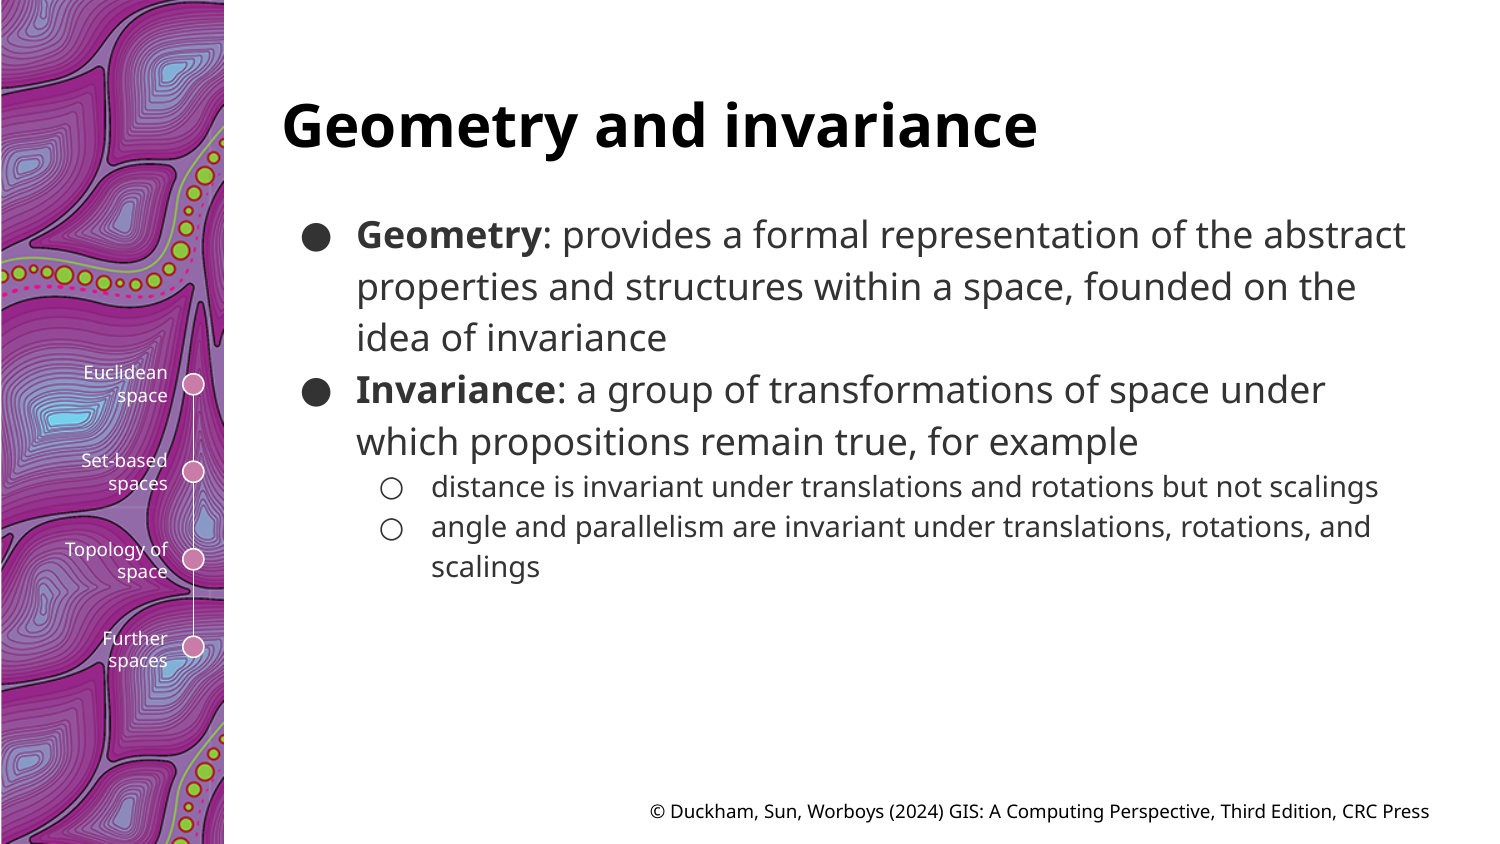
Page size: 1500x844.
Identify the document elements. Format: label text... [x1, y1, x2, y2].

list Geometry: provides a formal representation of the abstract properties and structures within a space, founded on the idea of invariance Invariance: a group of transformations of space under which propositions remain true, for example distance is invariant under translations and rotations but not scalings angle and parallelism are invariant under translations, rotations, and scalings [266, 189, 1449, 750]
picture [1, 0, 224, 844]
title Geometry and invariance [266, 72, 1449, 176]
